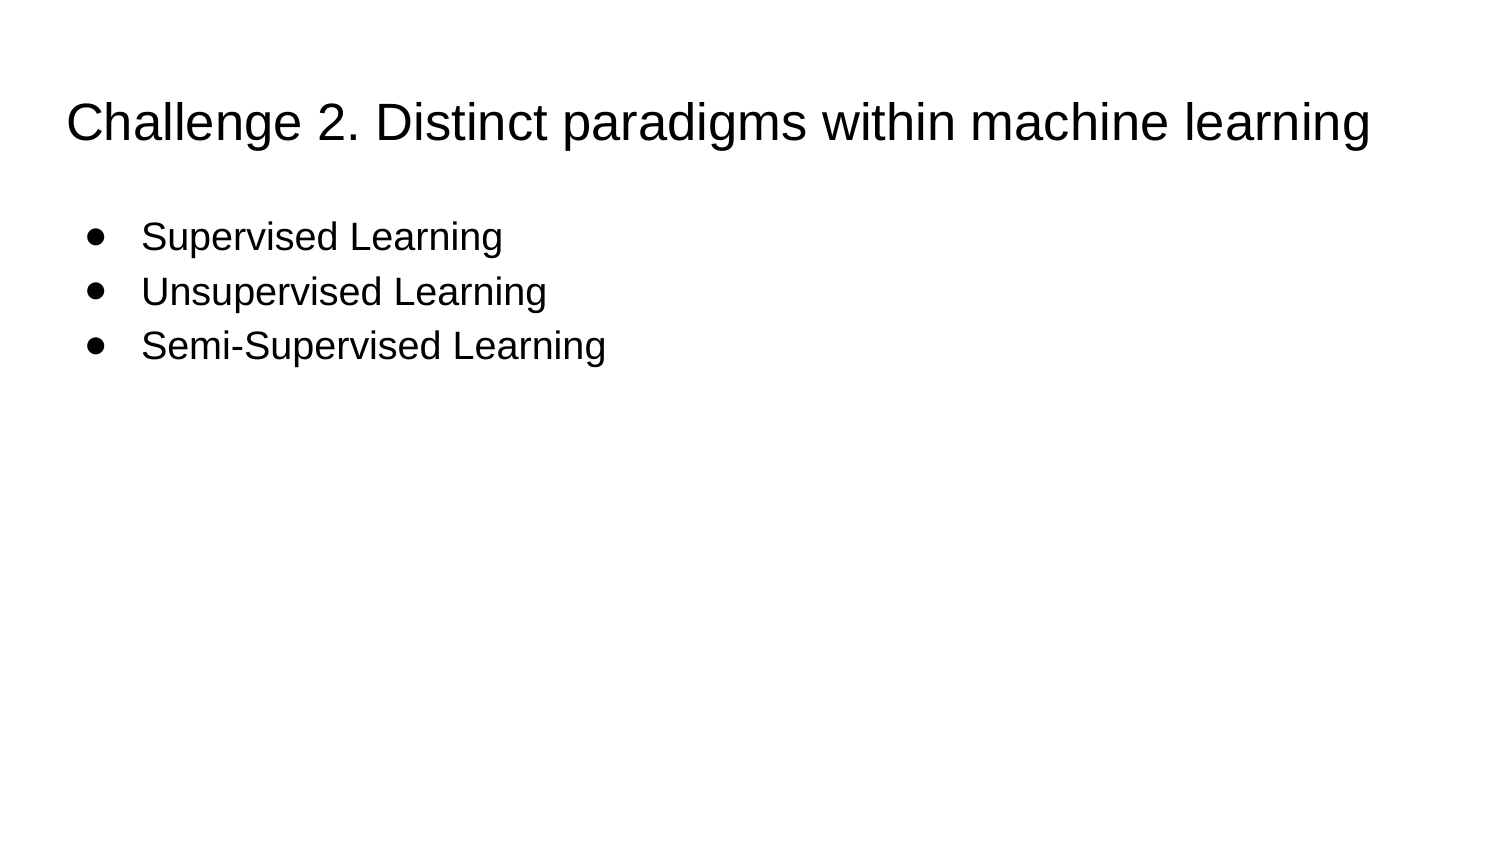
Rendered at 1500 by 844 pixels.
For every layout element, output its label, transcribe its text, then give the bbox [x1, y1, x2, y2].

title Challenge 2. Distinct paradigms within machine learning [51, 72, 1449, 167]
list Supervised Learning Unsupervised Learning Semi-Supervised Learning [51, 189, 1449, 750]
